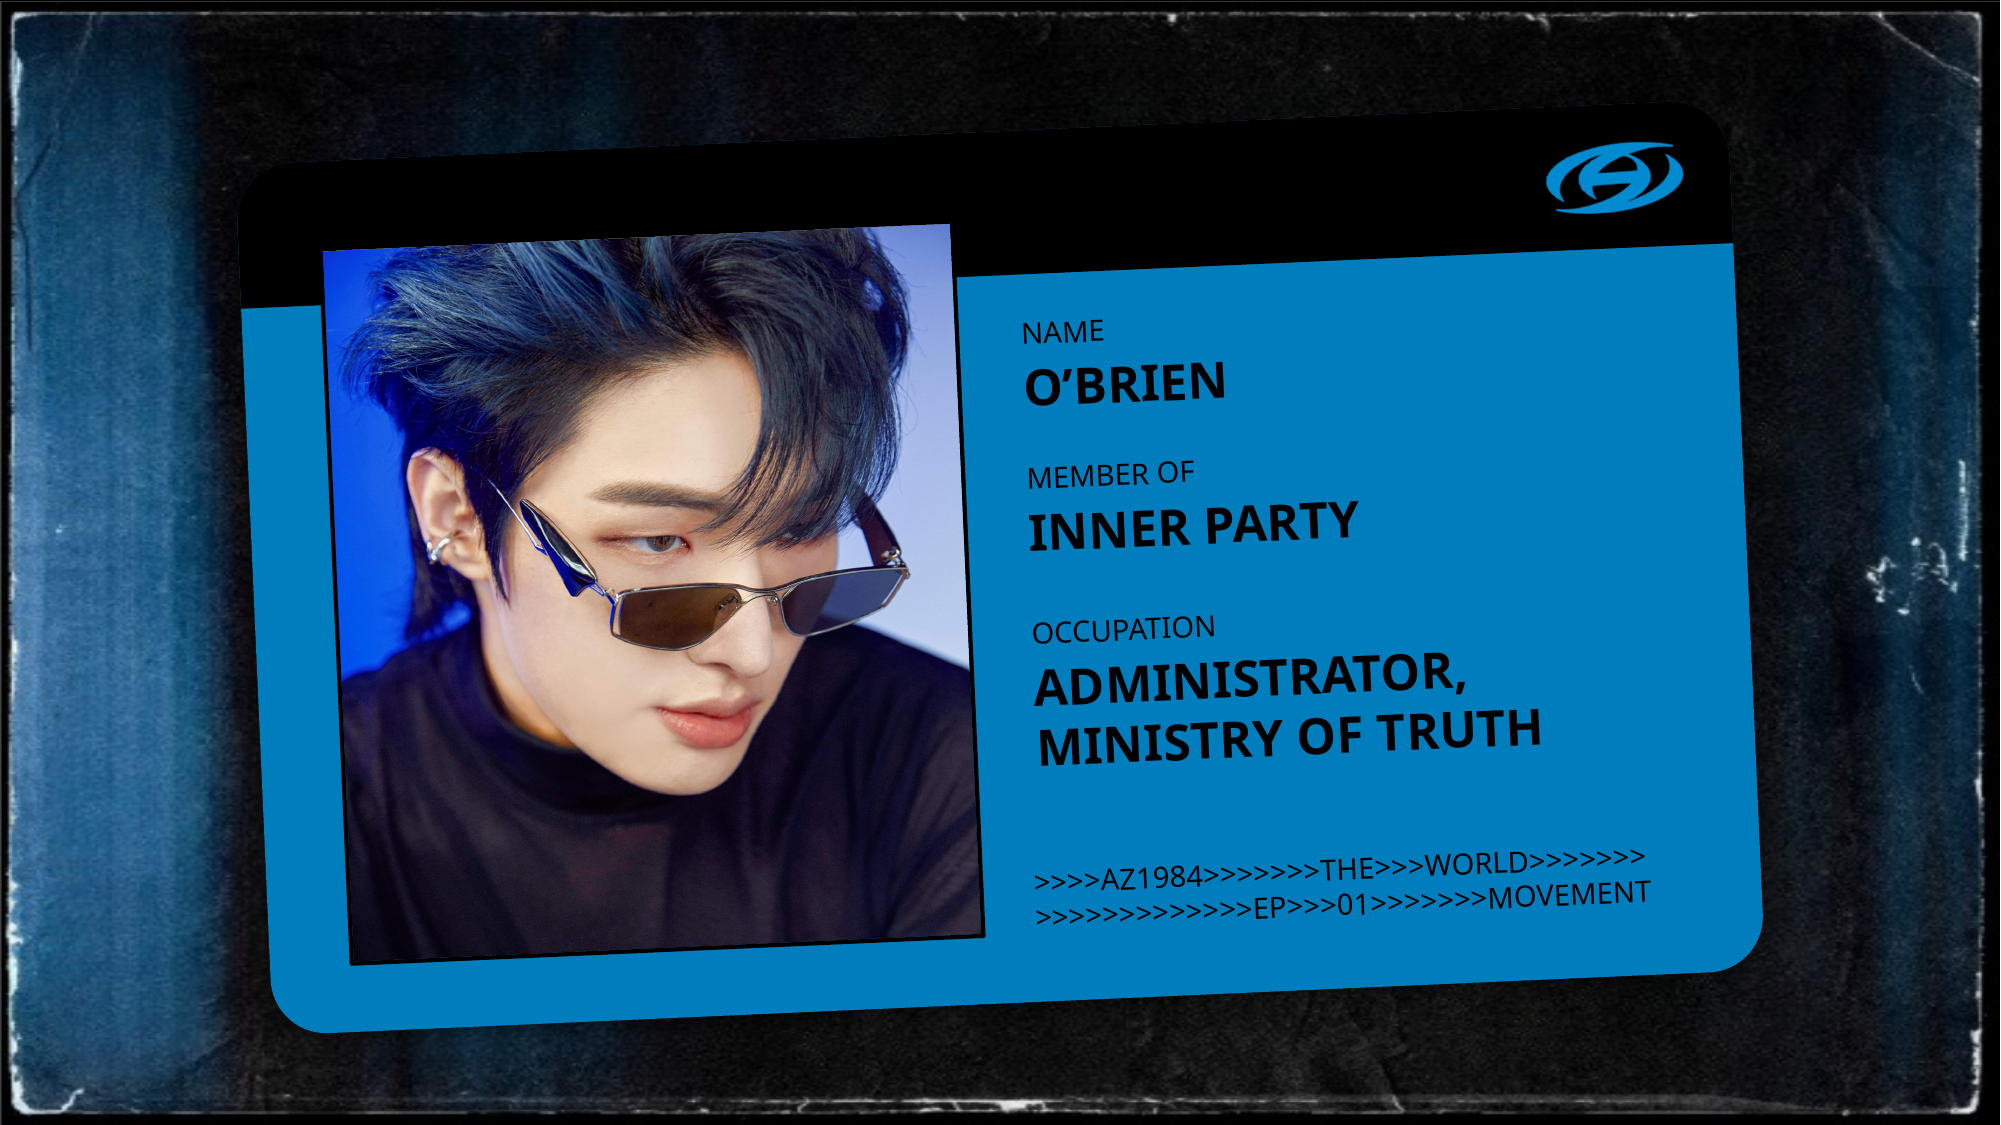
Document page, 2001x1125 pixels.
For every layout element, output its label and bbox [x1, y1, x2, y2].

picture [2, 2, 2000, 1125]
text_box [253, 131, 1747, 1004]
